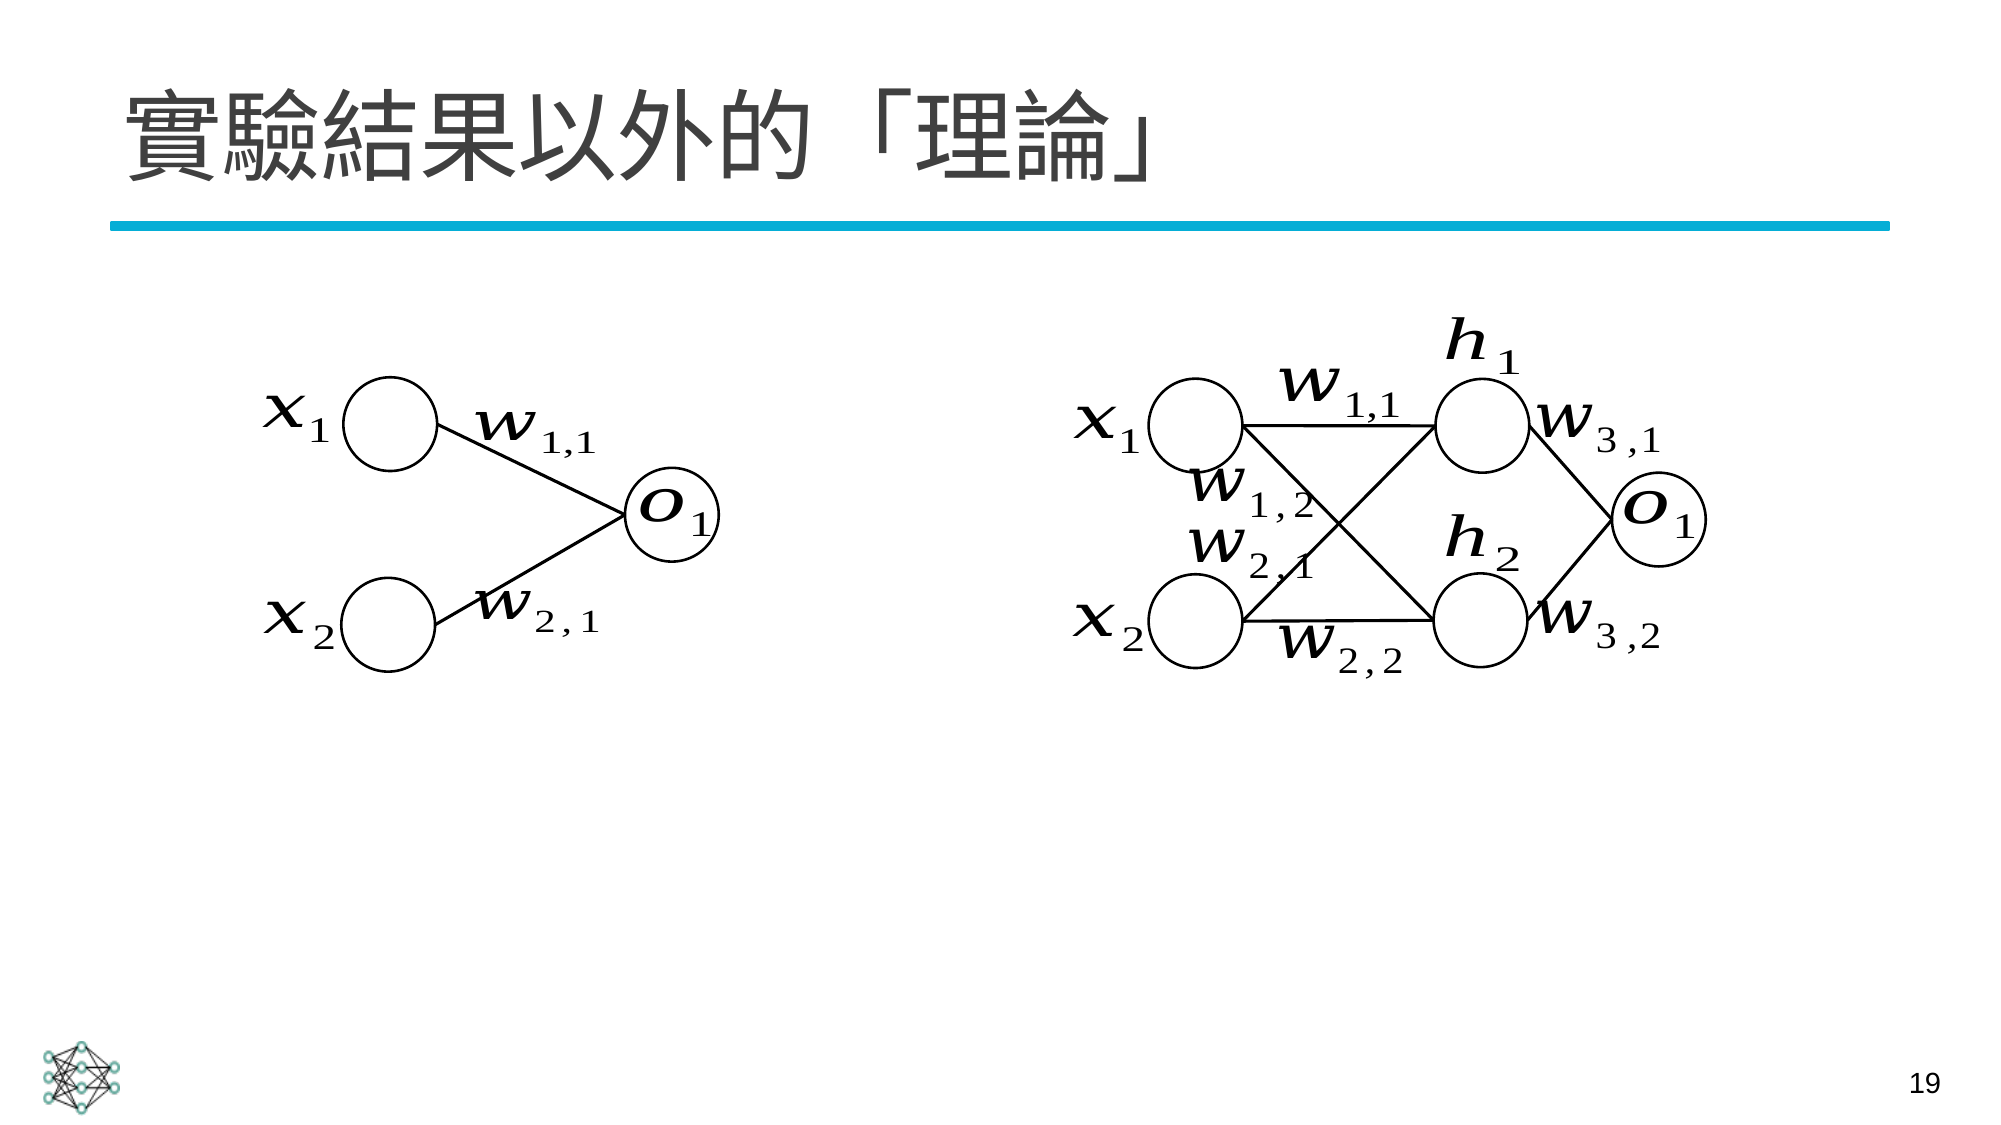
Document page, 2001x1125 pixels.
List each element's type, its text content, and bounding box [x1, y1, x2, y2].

picture [43, 1041, 120, 1116]
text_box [1067, 305, 1707, 683]
title 實驗結果以外的「理論」 [107, 58, 1899, 228]
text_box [257, 373, 720, 673]
slide_number 19 [1740, 1052, 1957, 1113]
